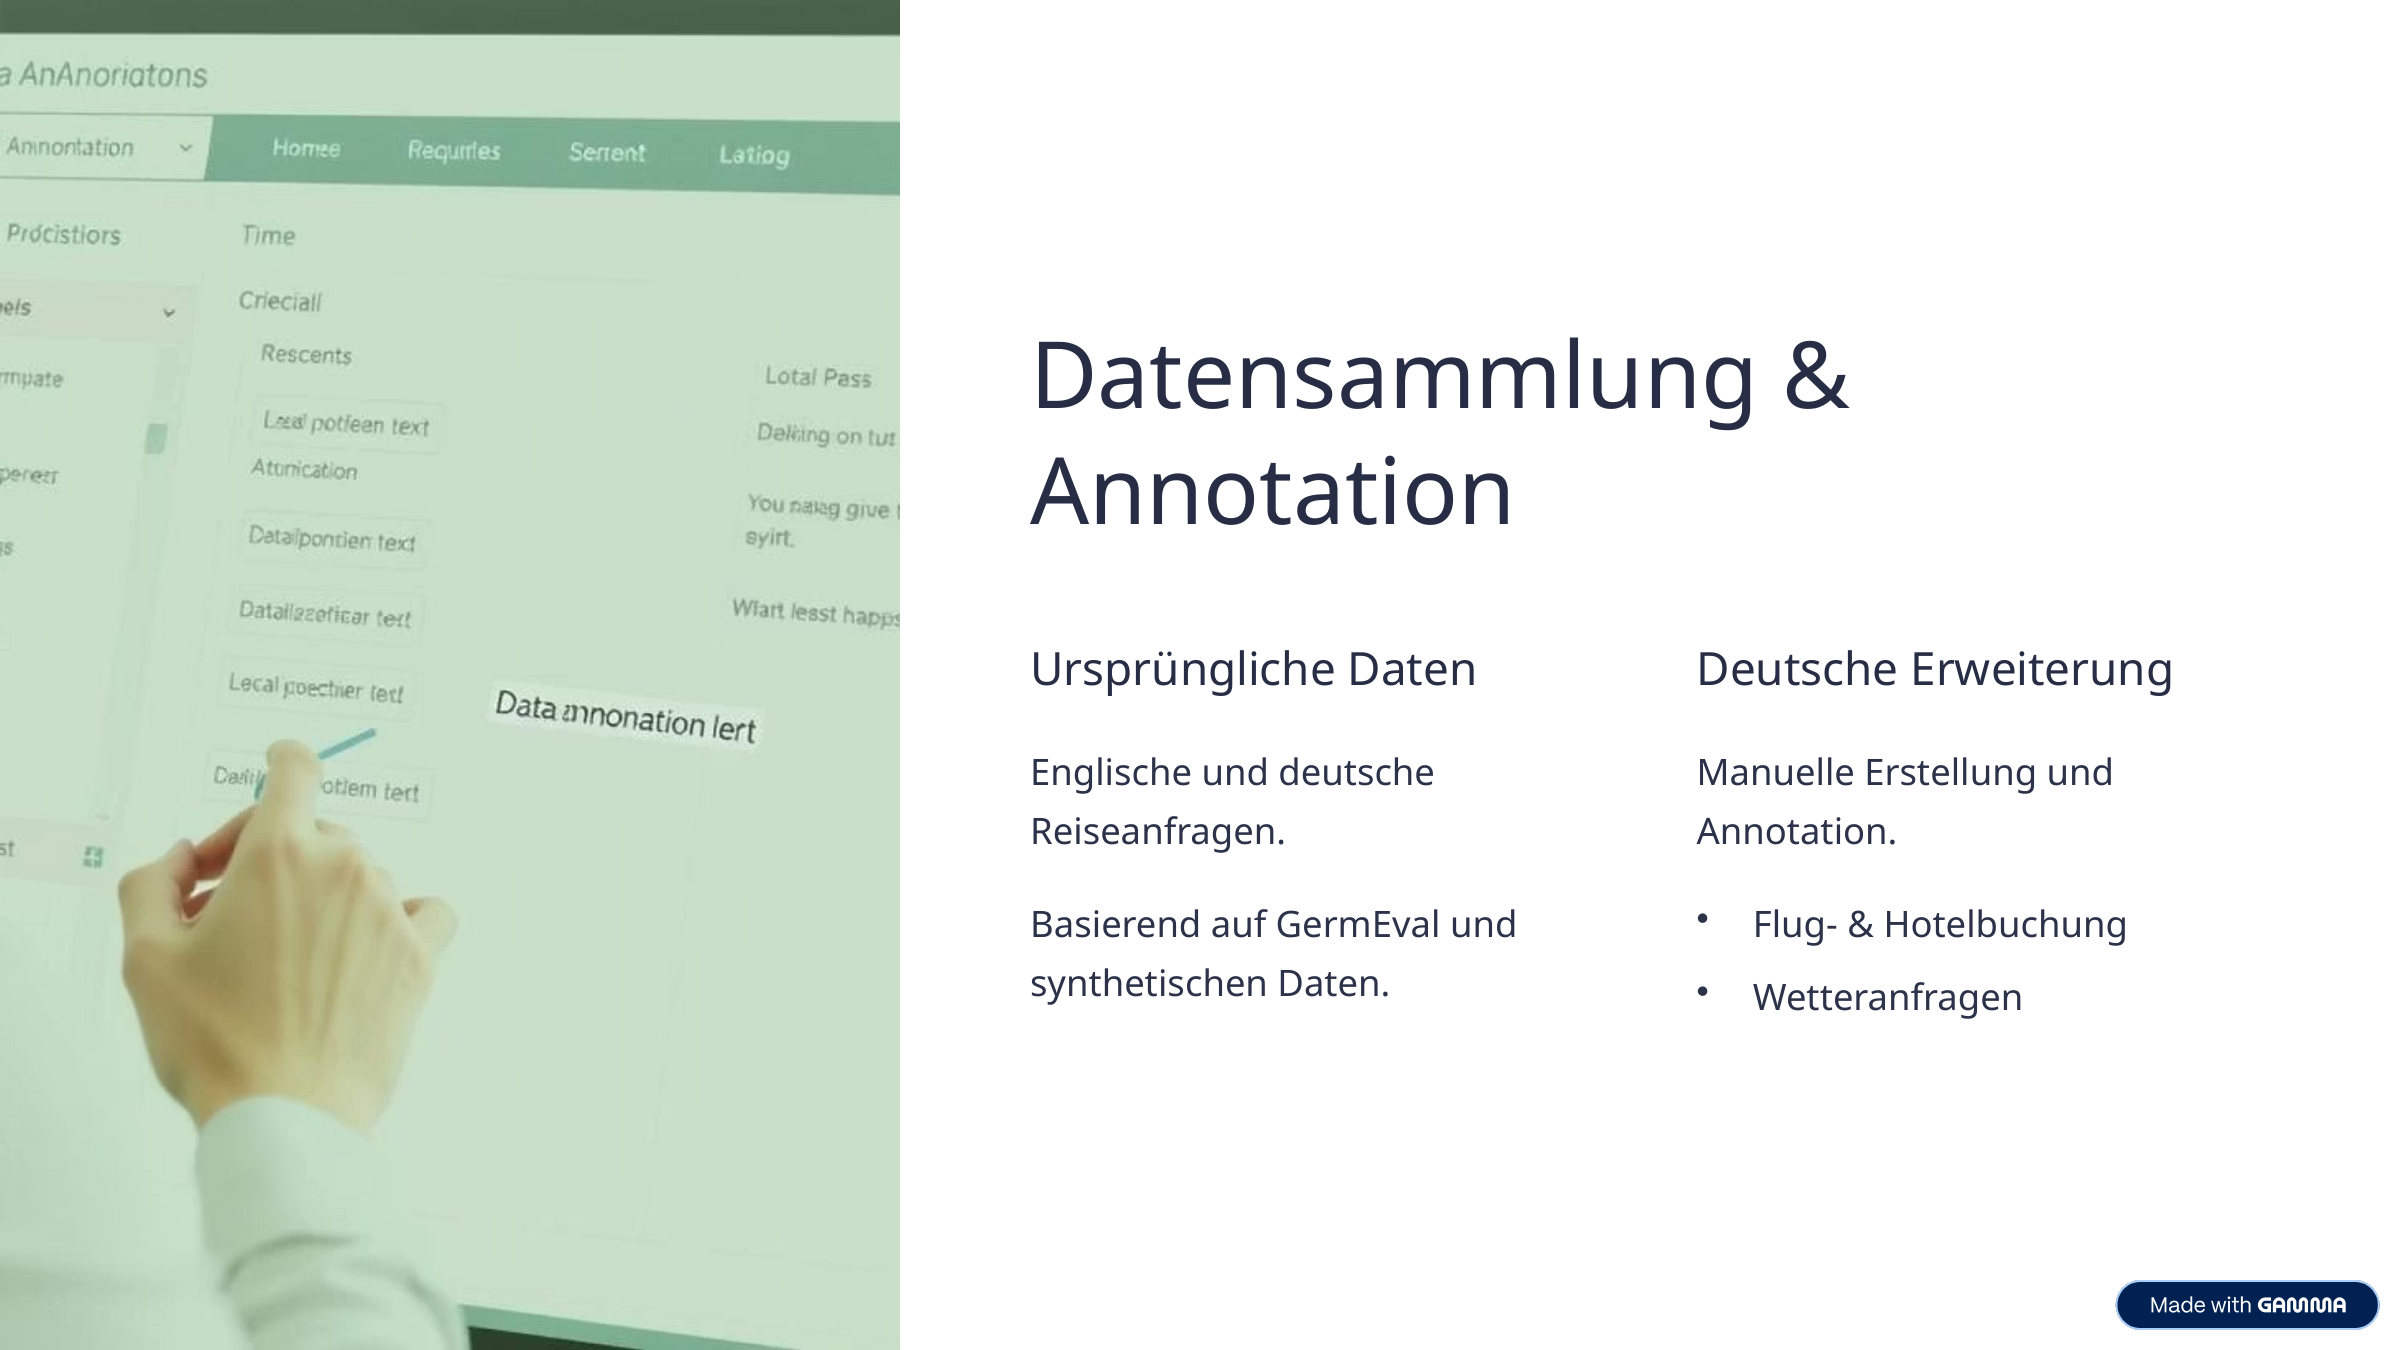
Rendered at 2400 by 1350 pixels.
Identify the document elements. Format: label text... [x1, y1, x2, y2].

text_box Ursprüngliche Daten [1030, 637, 1496, 696]
text_box Datensammlung & Annotation [1030, 311, 2270, 545]
picture [2106, 1271, 2389, 1339]
text_box Flug- & Hotelbuchung [1696, 885, 2271, 945]
text_box Basierend auf GermEval und synthetischen Daten. [1030, 885, 1605, 1005]
text_box Wetteranfragen [1696, 957, 2271, 1018]
text_box Englische und deutsche Reiseanfragen. [1030, 732, 1605, 852]
text_box Deutsche Erweiterung [1696, 637, 2162, 696]
picture [0, 0, 900, 1350]
text_box Manuelle Erstellung und Annotation. [1696, 732, 2271, 852]
